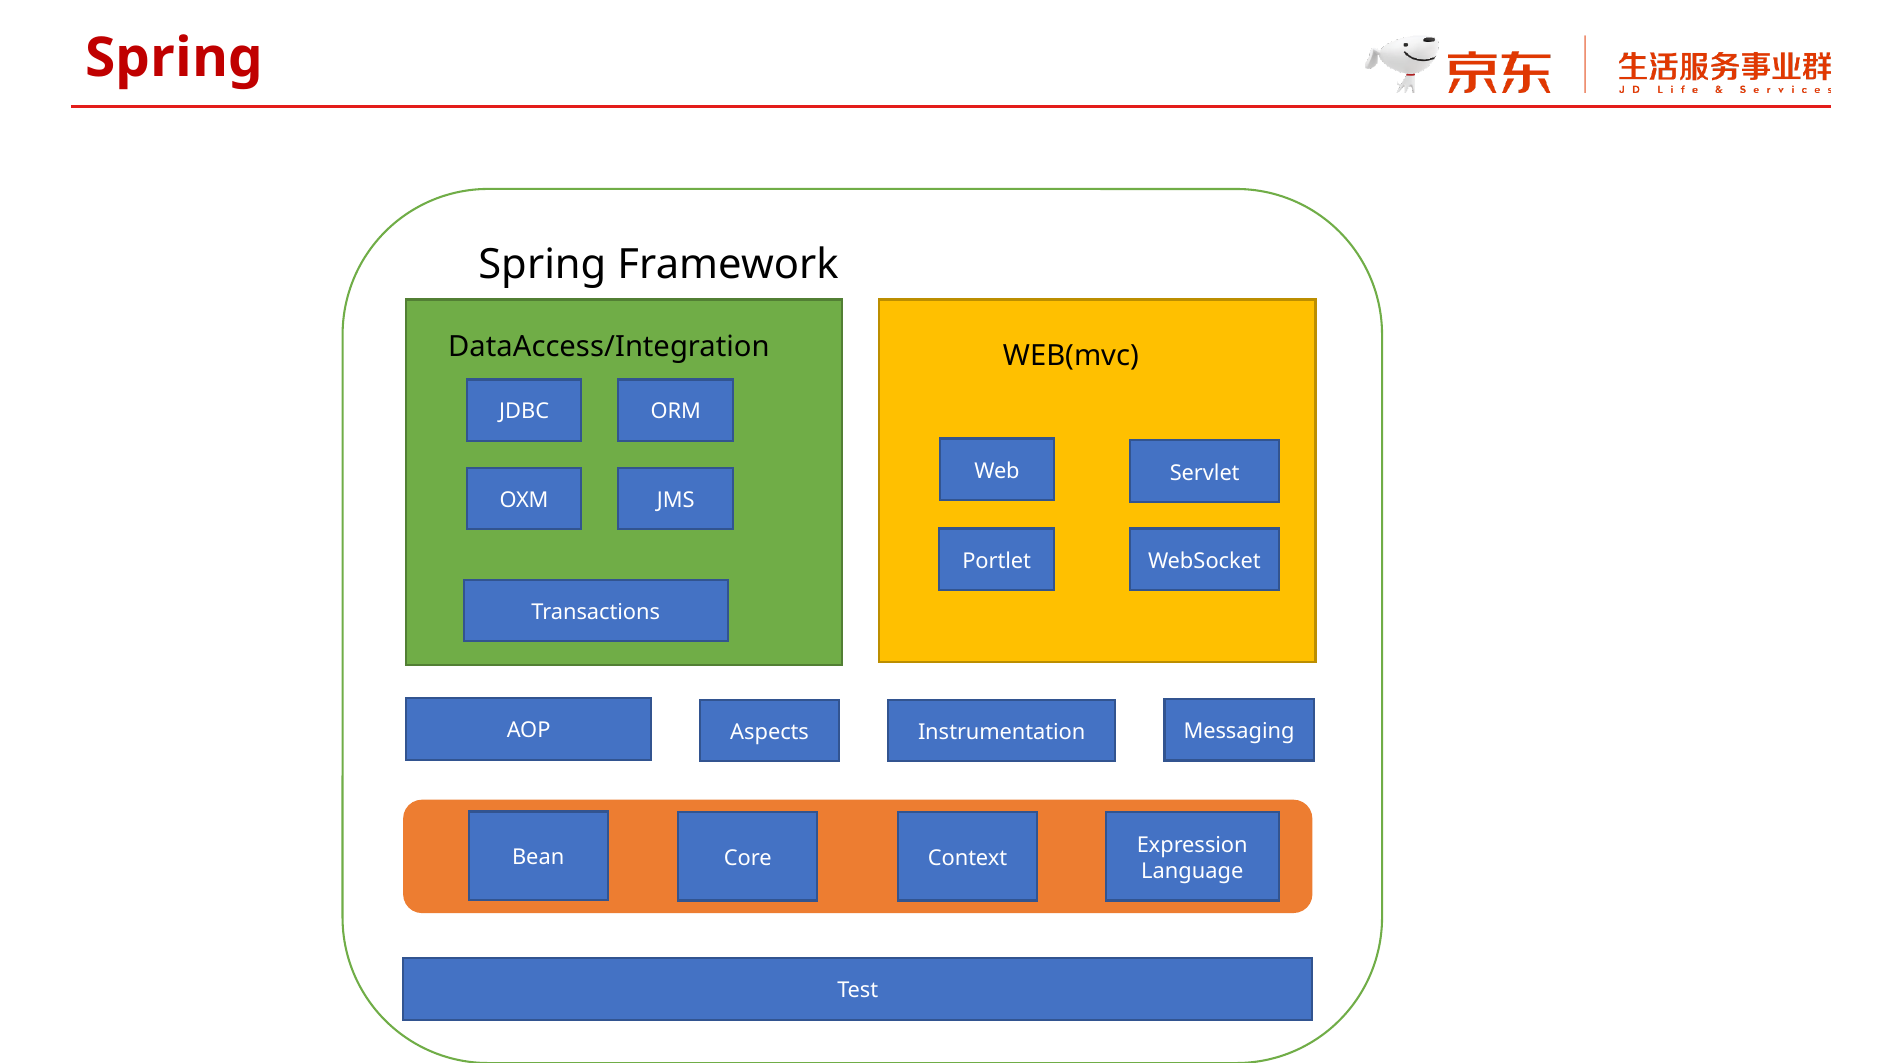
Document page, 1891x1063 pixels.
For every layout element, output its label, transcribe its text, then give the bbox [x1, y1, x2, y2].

list Spring [70, 21, 652, 130]
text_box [342, 188, 1383, 1063]
picture [1365, 35, 1831, 93]
